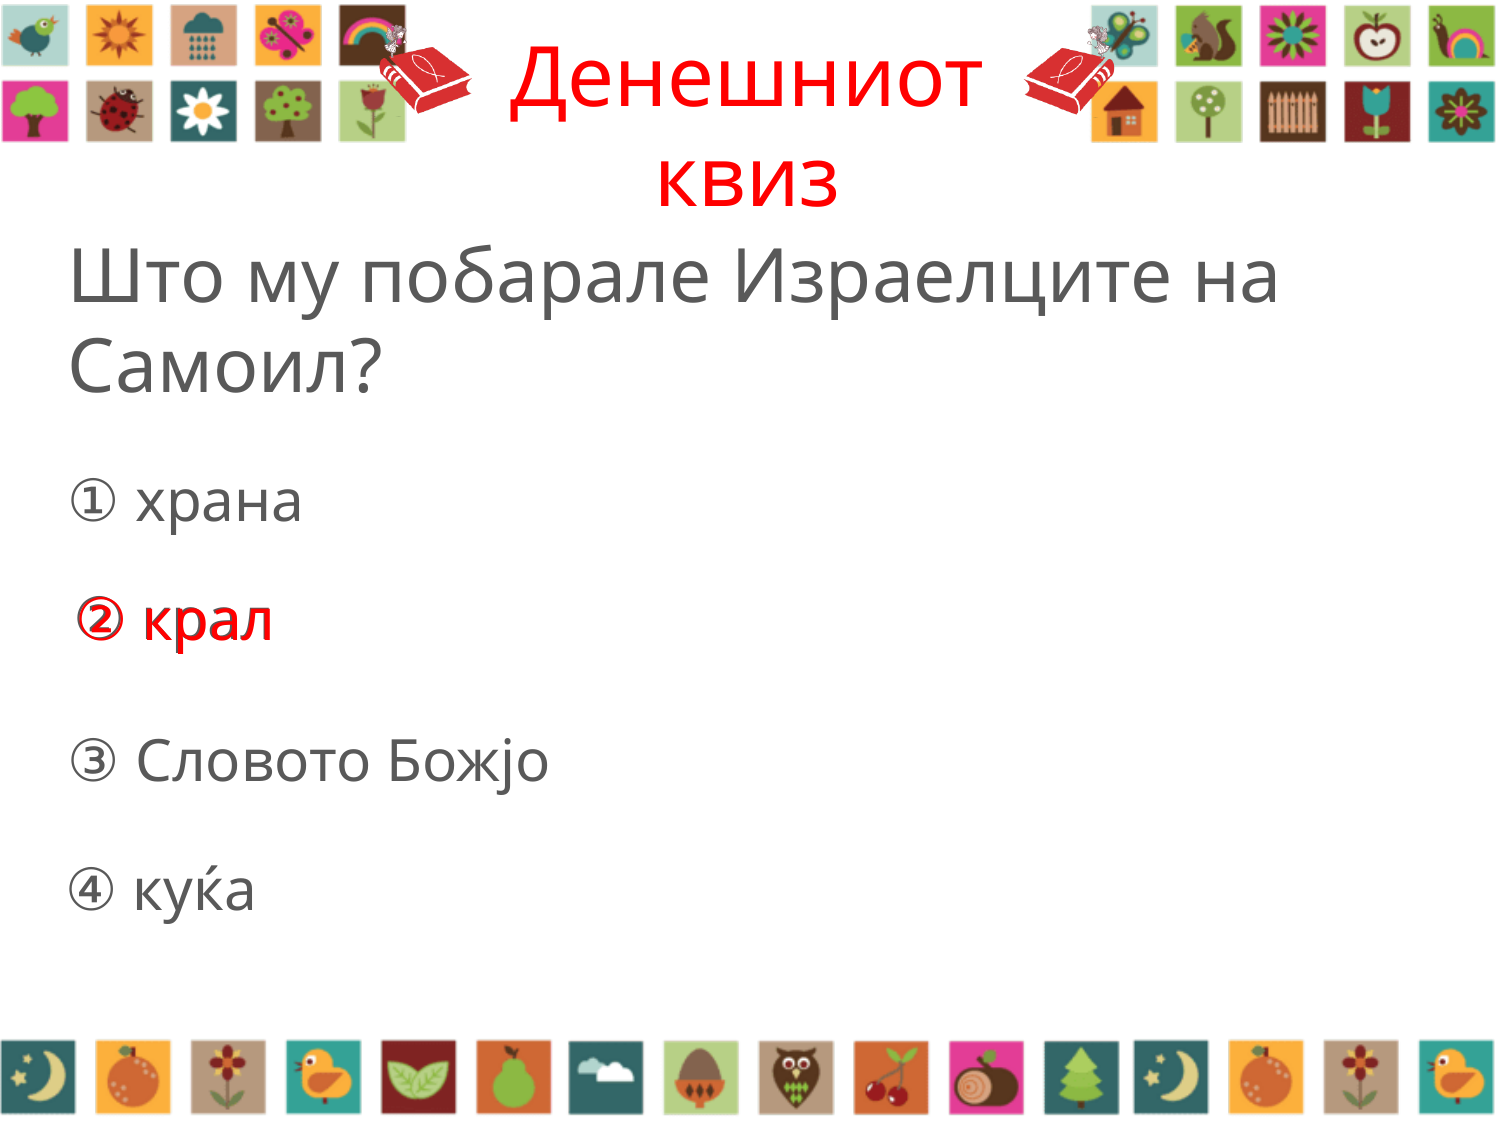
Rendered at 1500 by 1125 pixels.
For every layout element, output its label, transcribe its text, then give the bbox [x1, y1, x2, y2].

text_box ② крал [60, 574, 1490, 660]
picture [0, 3, 504, 150]
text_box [0, 1028, 1500, 1118]
picture [992, 3, 1500, 150]
text_box ④ куќа [50, 844, 1480, 930]
text_box Денешниот квиз [414, 16, 1080, 219]
text_box Што му побарале Израелците на Самоил? [53, 219, 1436, 415]
text_box ③ Словото Божјо [53, 716, 1483, 801]
text_box ① храна [53, 456, 1436, 541]
